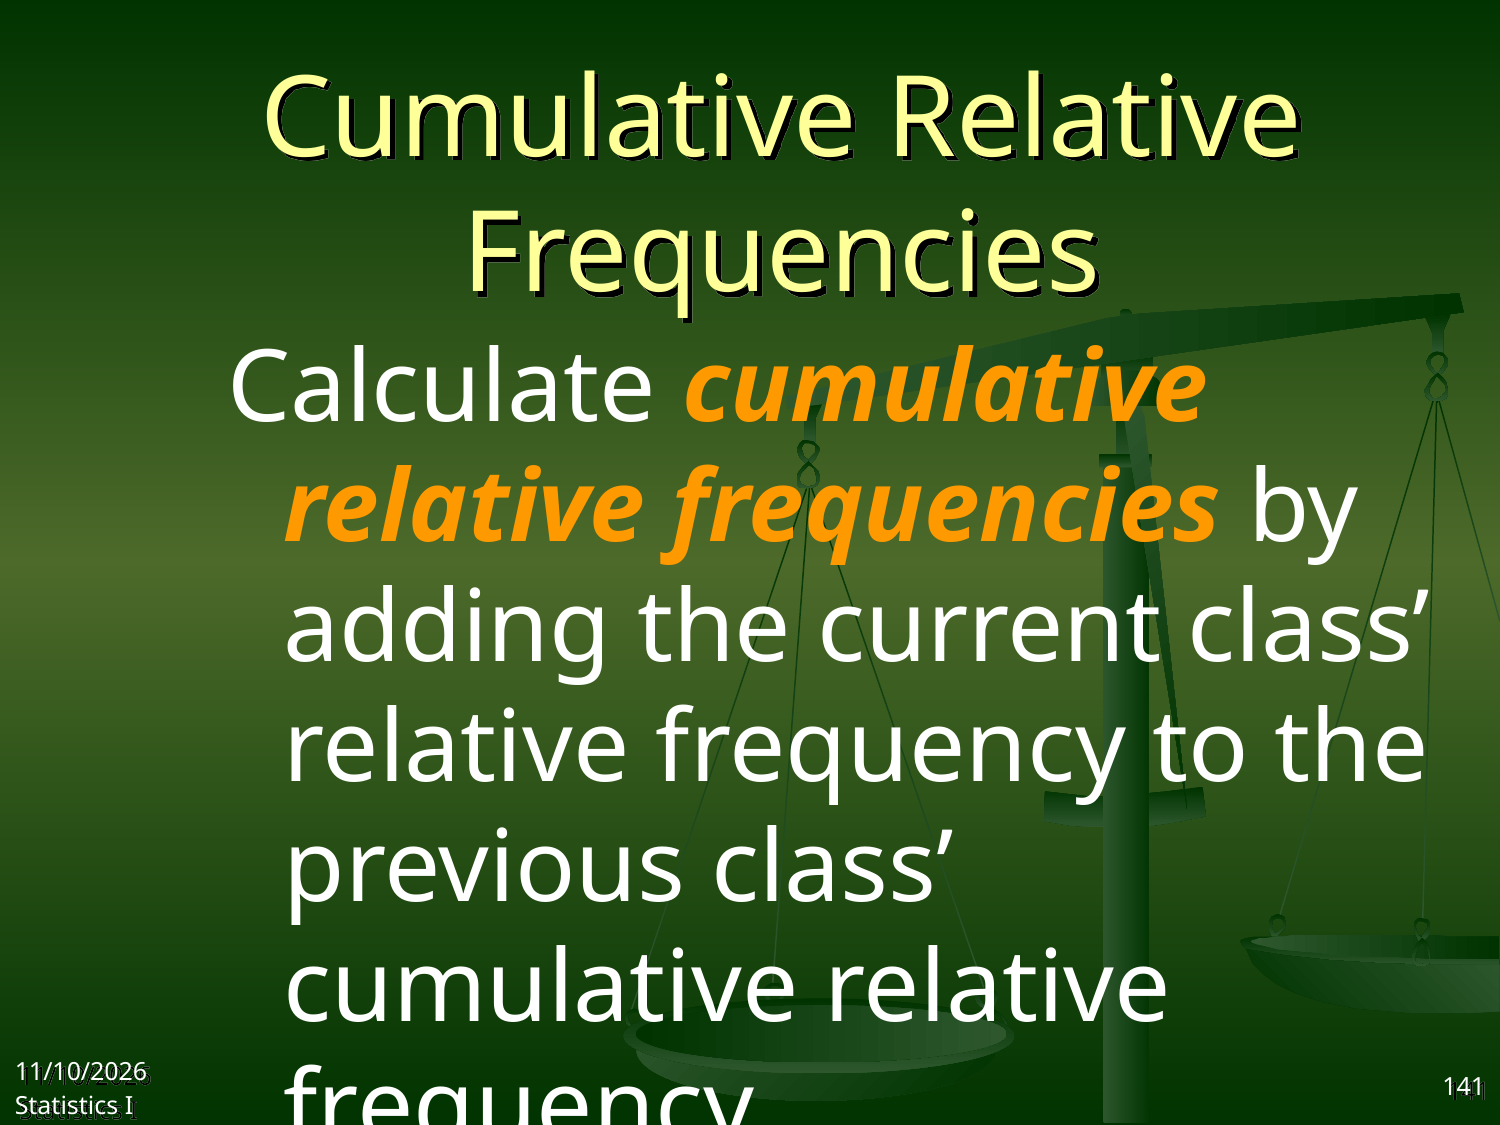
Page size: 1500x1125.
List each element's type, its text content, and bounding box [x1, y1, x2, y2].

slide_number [0, 1049, 351, 1125]
list Calculate cumulative relative frequencies by adding the current class’ relative frequency to the previous class’ cumulative relative frequency. [211, 314, 1500, 1048]
title Cumulative Relative Frequencies [62, 42, 1500, 315]
slide_number 141 [1149, 1049, 1500, 1125]
